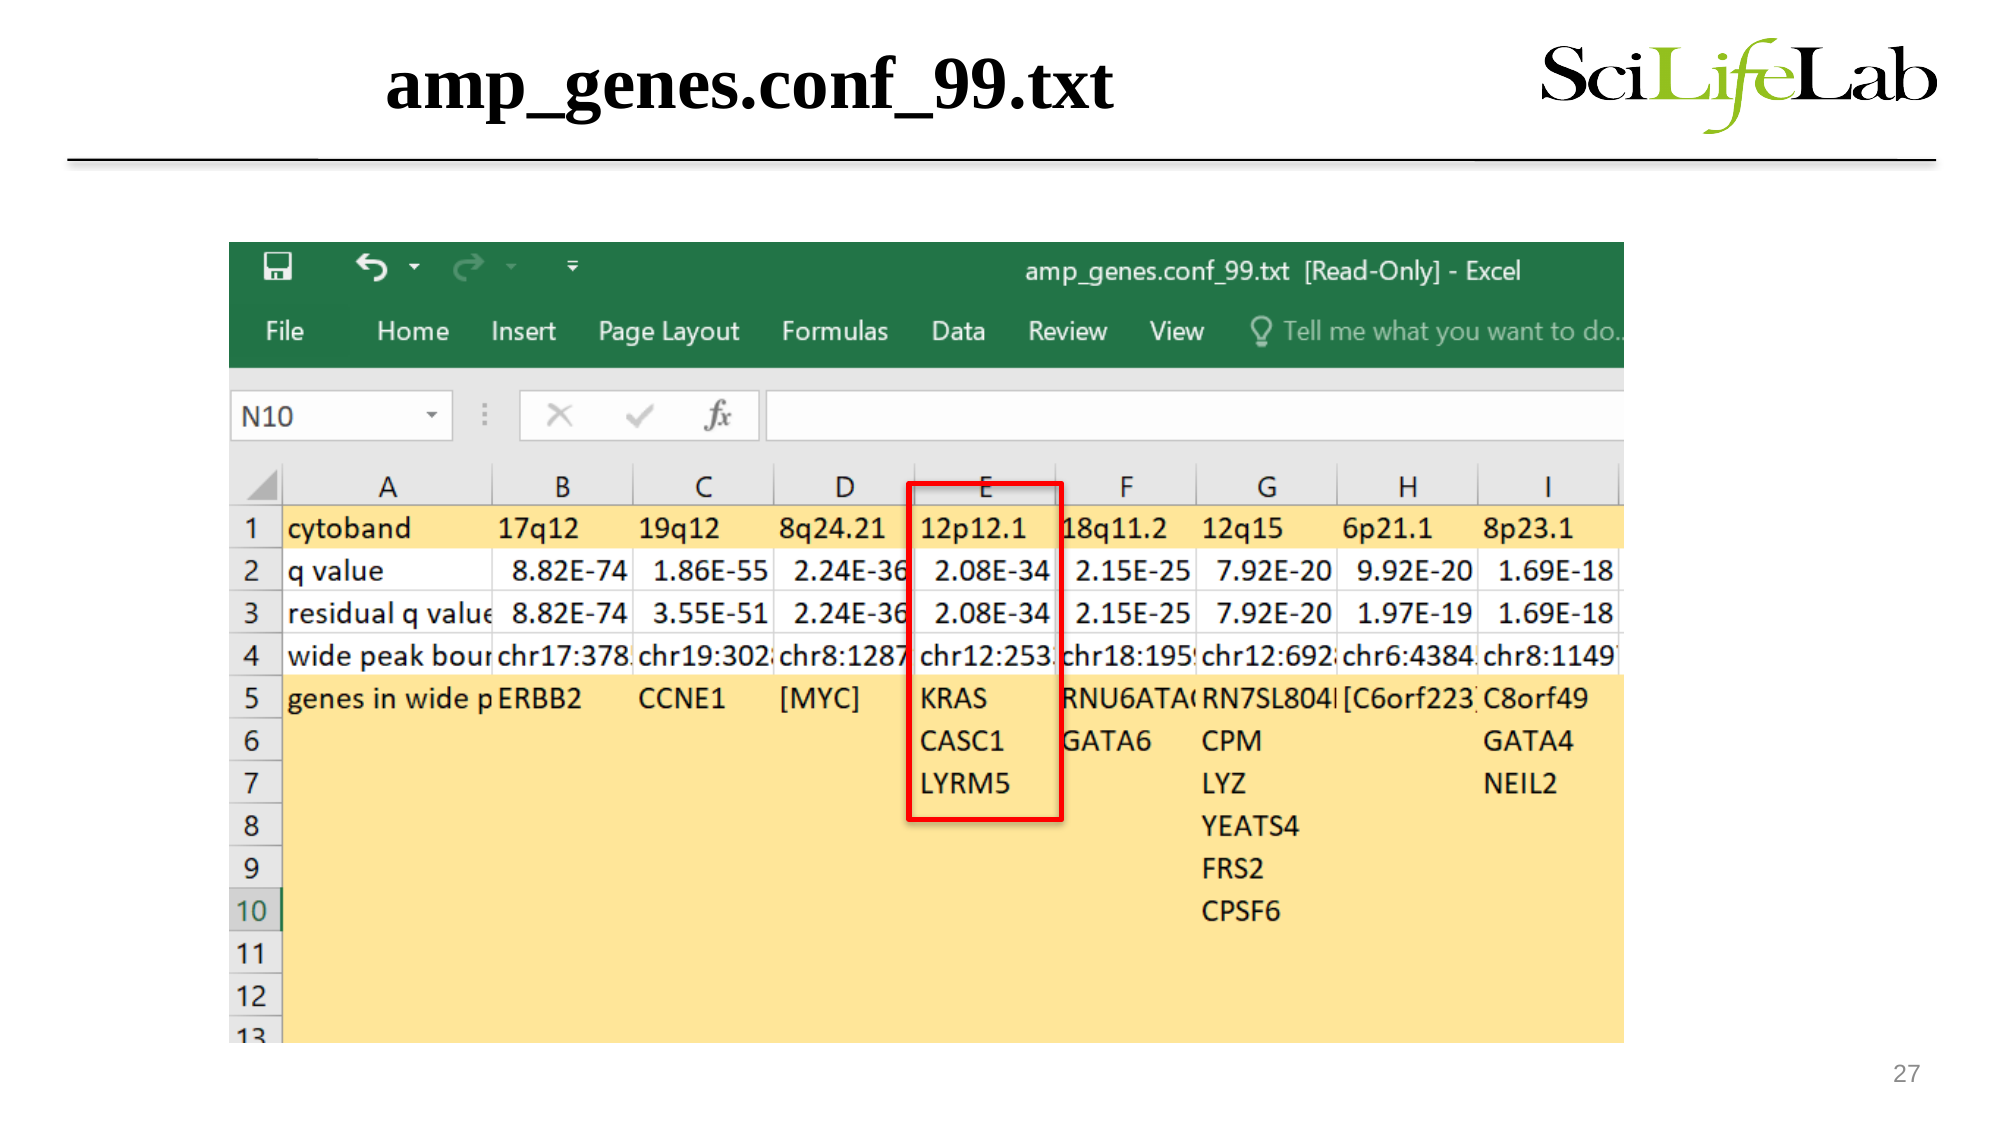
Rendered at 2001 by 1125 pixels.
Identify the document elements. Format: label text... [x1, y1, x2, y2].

slide_number 27 [1433, 1042, 1937, 1103]
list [228, 242, 1624, 1043]
picture [1542, 38, 1937, 134]
title amp_genes.conf_99.txt [67, 34, 1434, 128]
